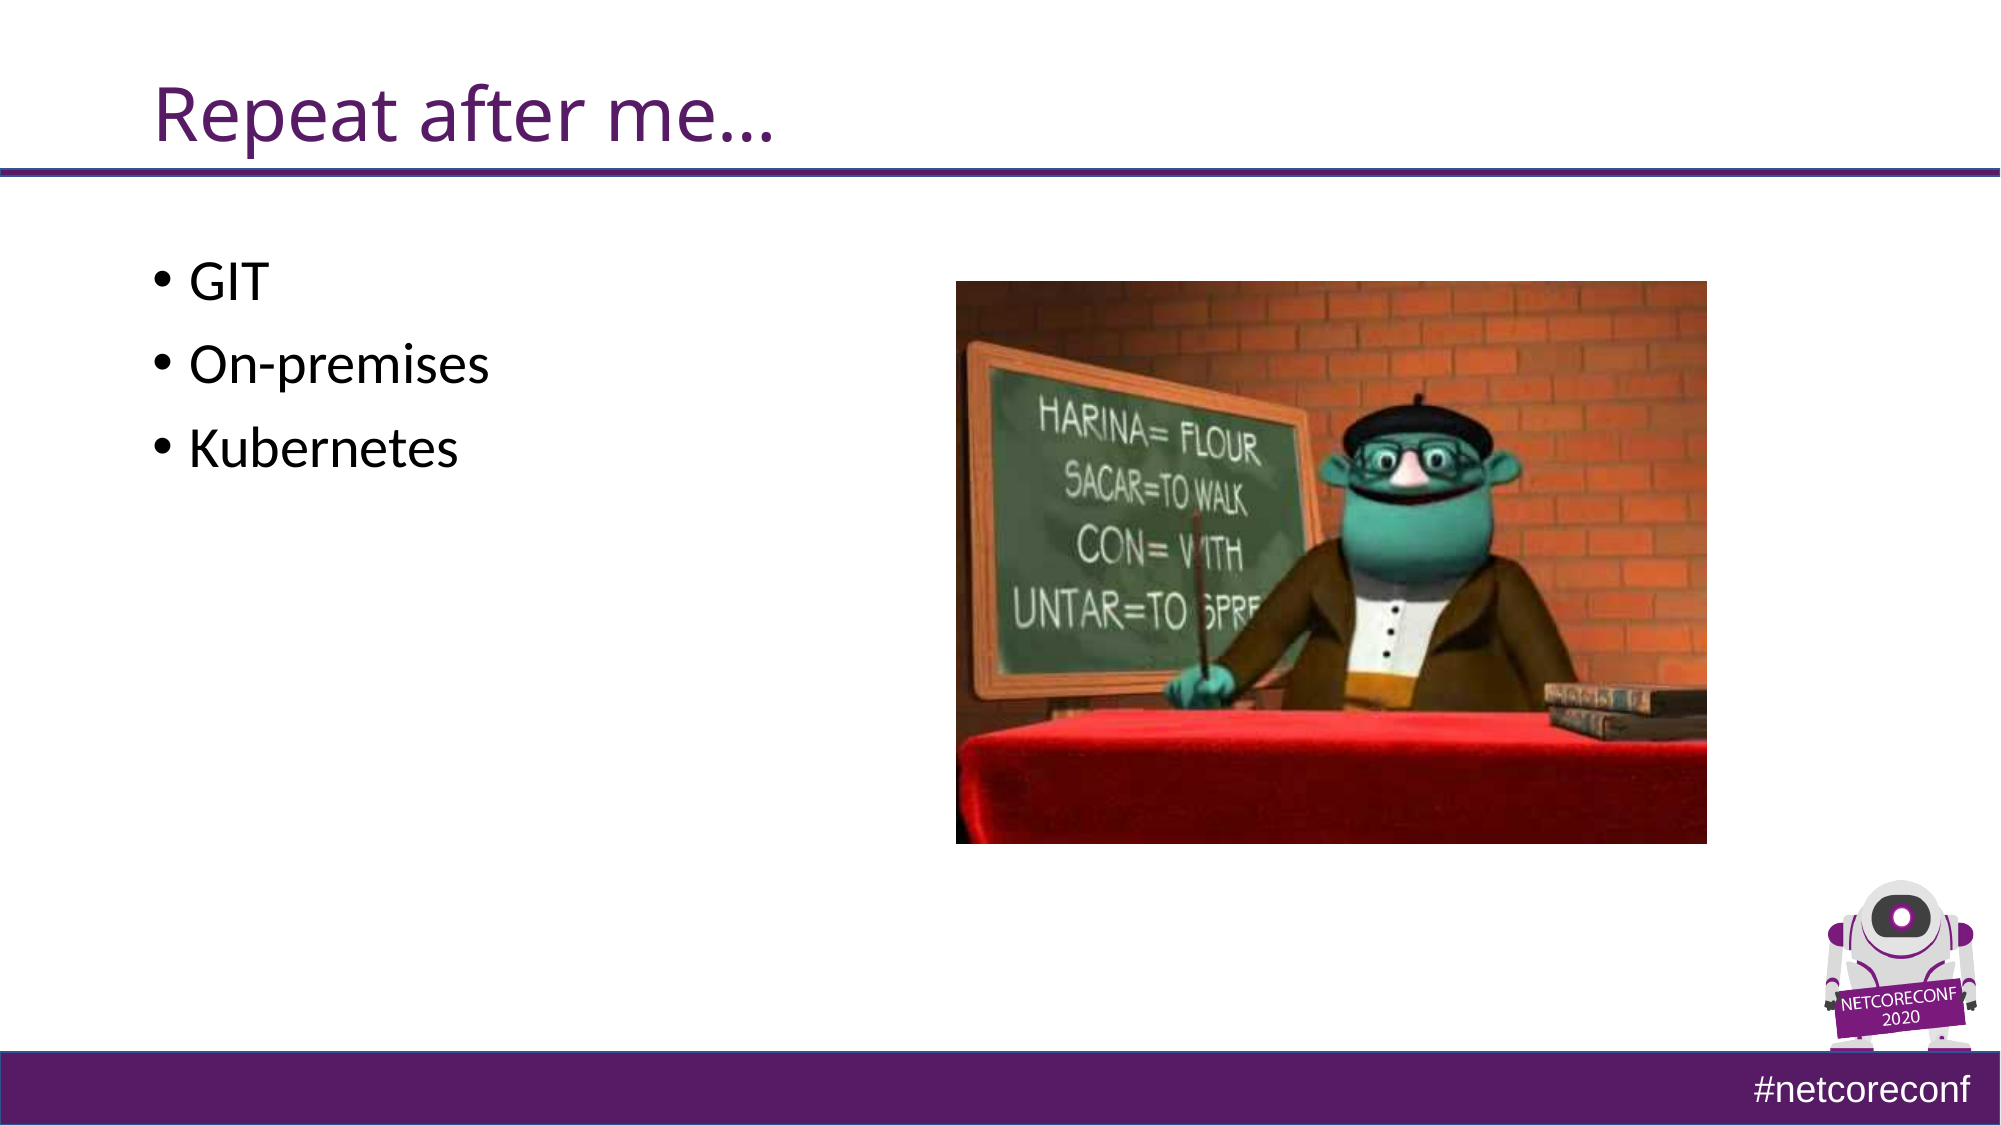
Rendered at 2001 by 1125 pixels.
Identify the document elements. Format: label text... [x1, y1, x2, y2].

picture [1824, 880, 1977, 1051]
list GIT On-premises Kubernetes [137, 242, 1863, 957]
picture [956, 281, 1707, 844]
title Repeat after me… [137, 20, 1863, 213]
